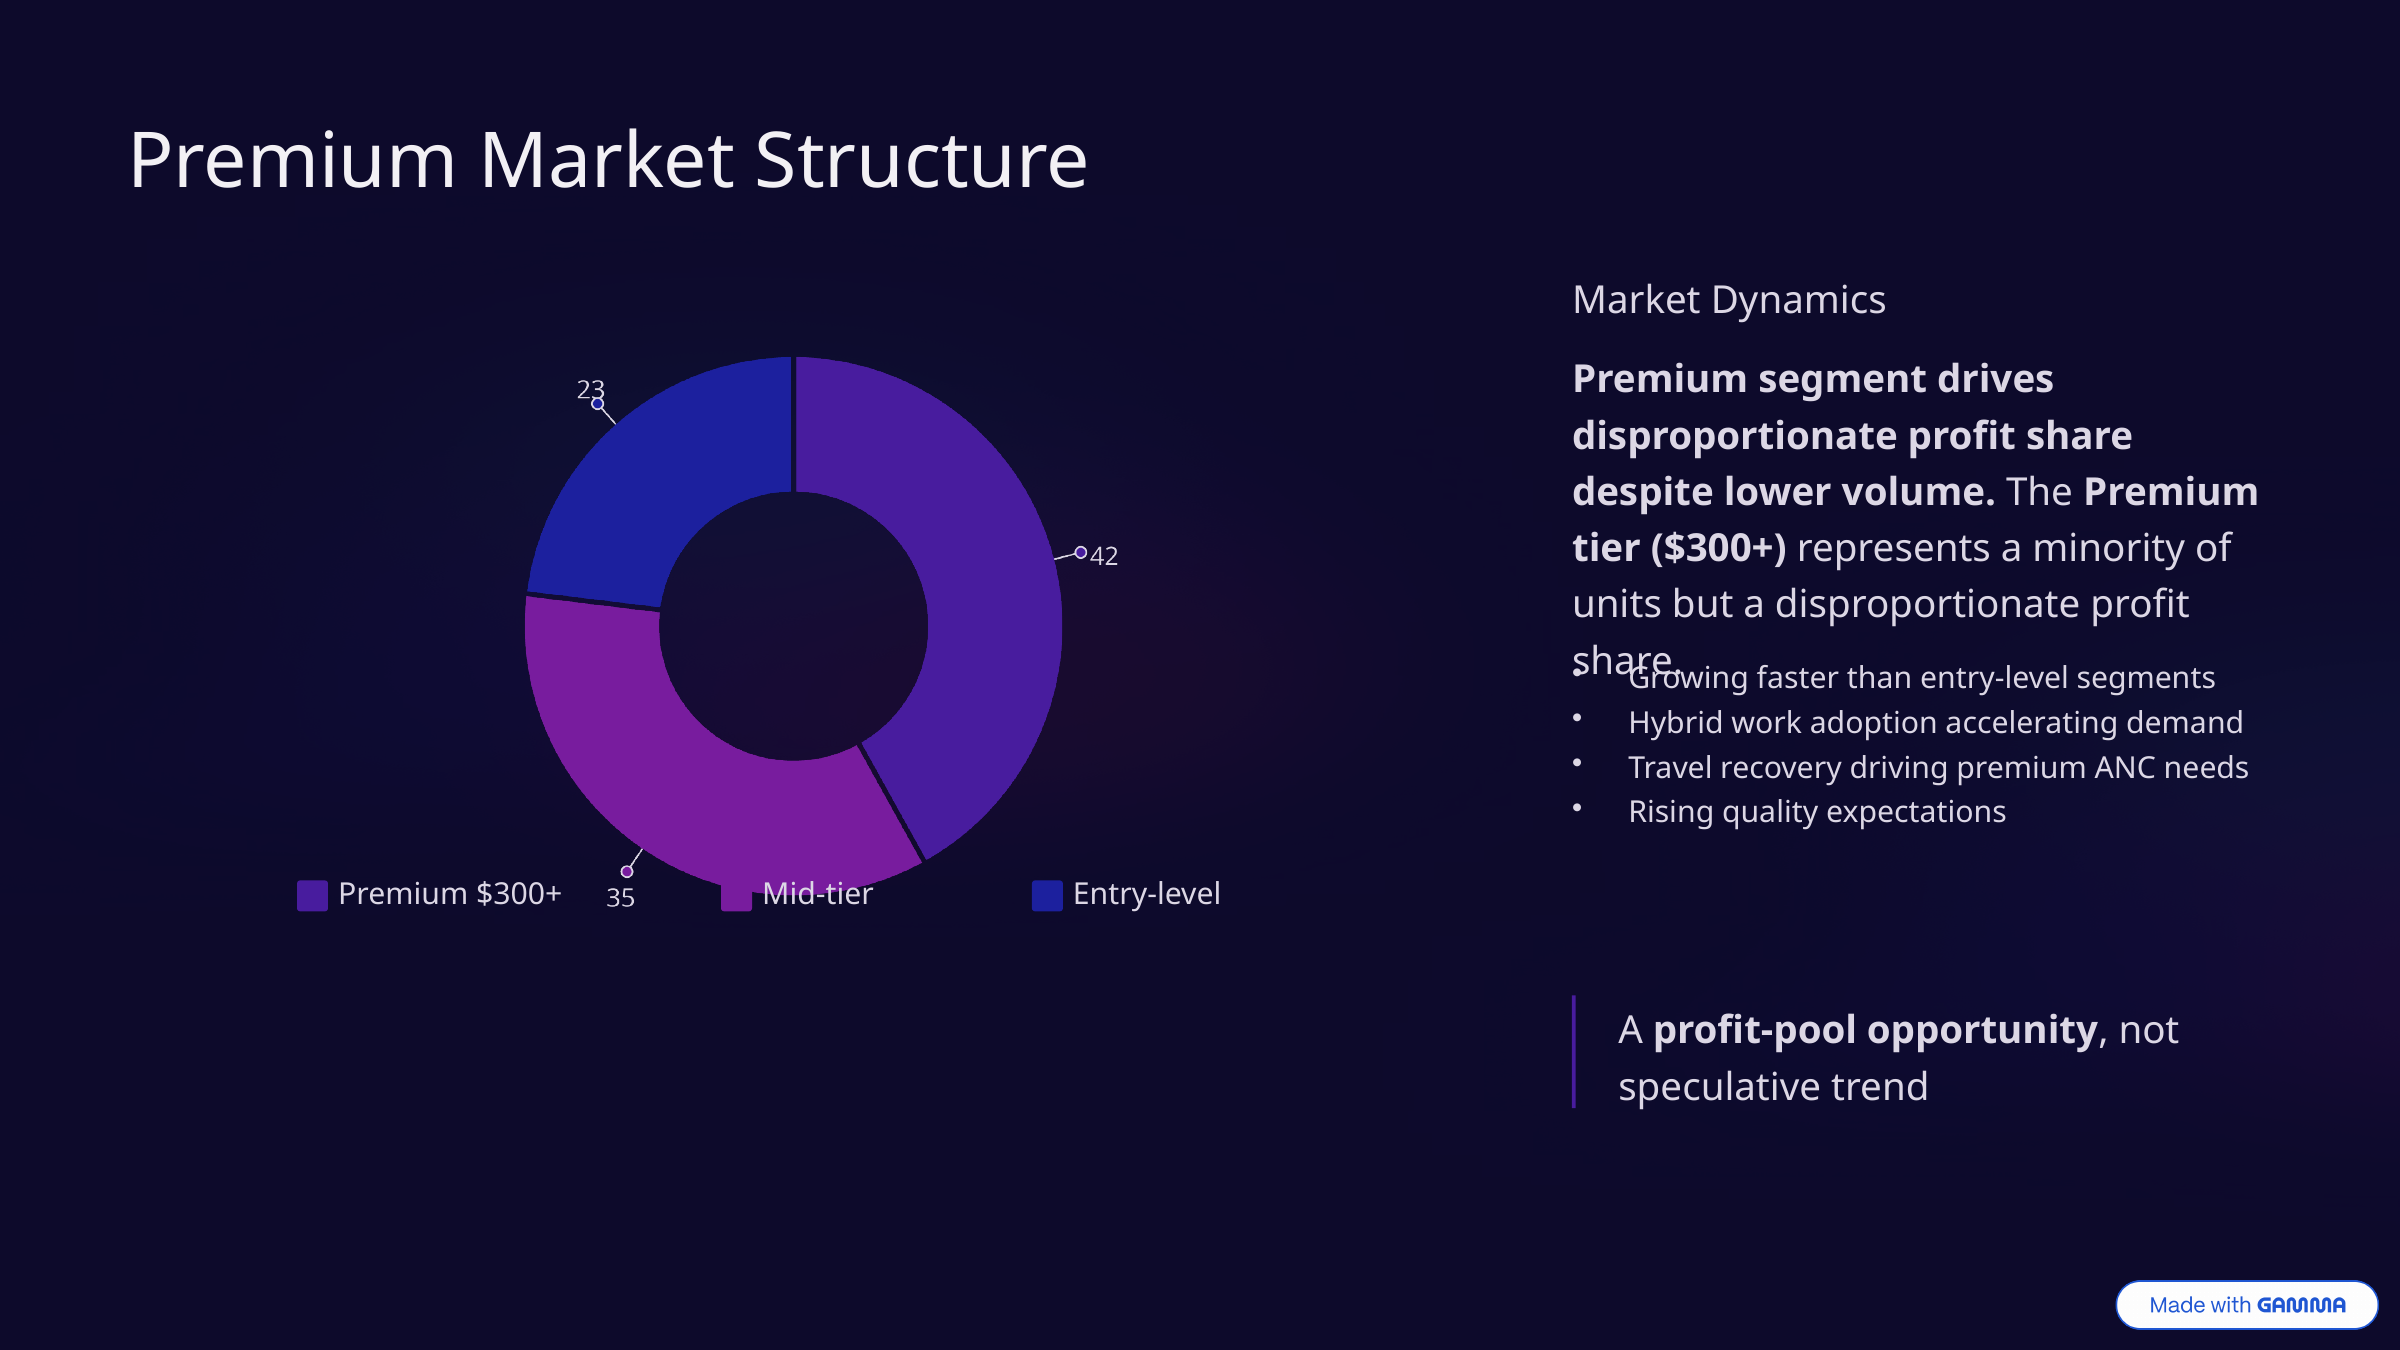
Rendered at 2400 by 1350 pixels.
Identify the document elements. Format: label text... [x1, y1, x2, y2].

picture [2106, 1271, 2389, 1339]
text_box Growing faster than entry-level segments Hybrid work adoption accelerating demand Travel recovery driving premium ANC needs Rising quality expectations [1572, 649, 2274, 967]
text_box A profit-pool opportunity, not speculative trend [1618, 995, 2275, 1109]
picture [127, 270, 1460, 982]
text_box Premium Market Structure [127, 106, 1172, 204]
text_box Premium segment drives disproportionate profit share despite lower volume. The Premium tier ($300+) represents a minority of units but a disproportionate profit share. [1572, 344, 2274, 627]
text_box [1571, 995, 1576, 1109]
text_box Market Dynamics [1572, 264, 2274, 322]
